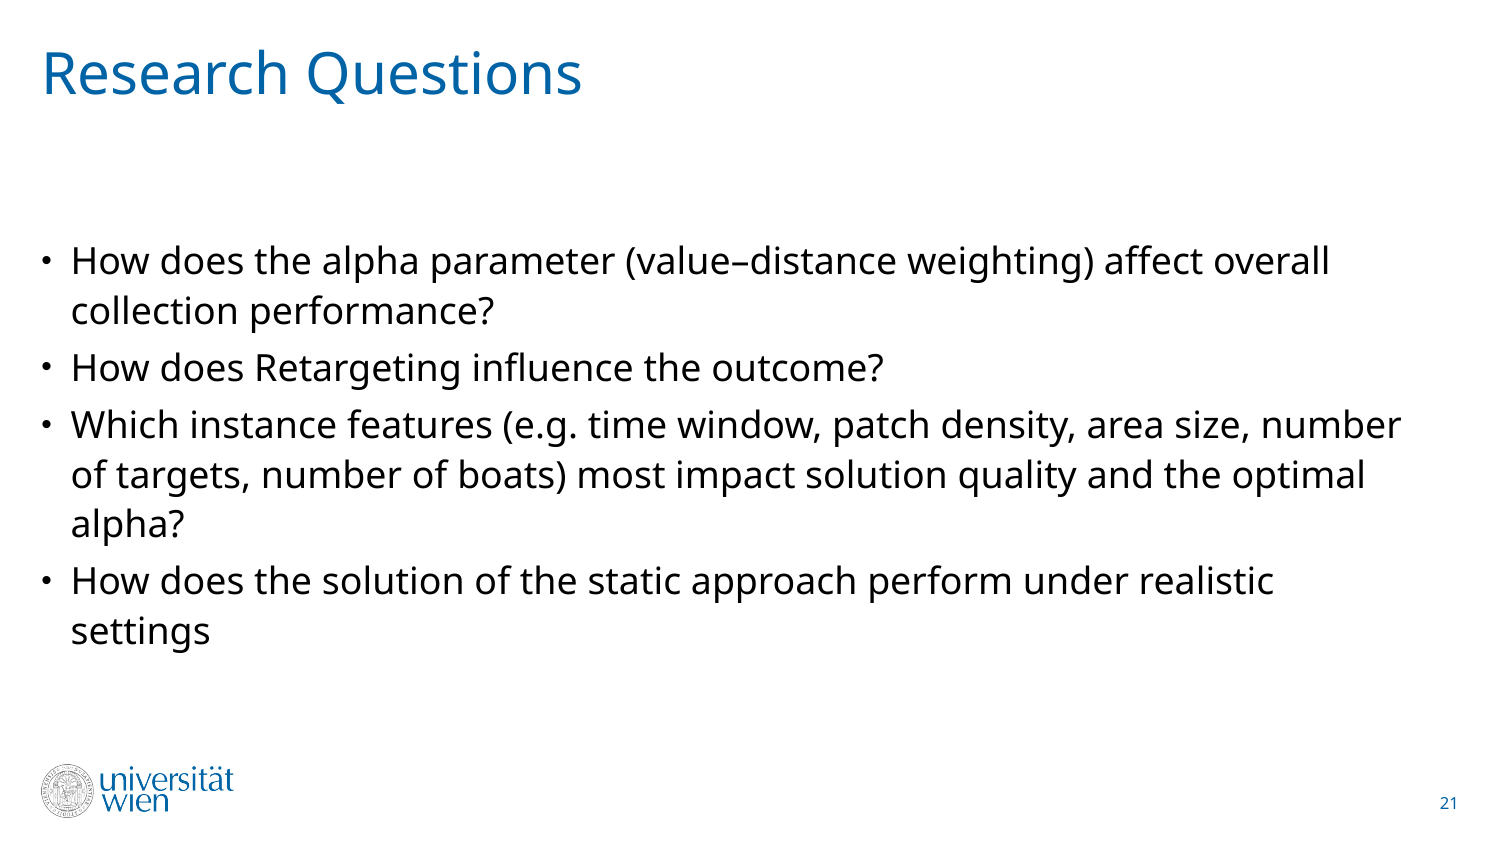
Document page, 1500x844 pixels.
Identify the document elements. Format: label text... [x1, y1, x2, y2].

slide_number 21 [1399, 781, 1459, 827]
title Research Questions [41, 41, 1459, 184]
picture [41, 764, 234, 818]
list How does the alpha parameter (value–distance weighting) affect overall collection performance? How does Retargeting influence the outcome? Which instance features (e.g. time window, patch density, area size, number of targets, number of boats) most impact solution quality and the optimal alpha? How does the solution of the static approach perform under realistic settings [41, 232, 1418, 723]
